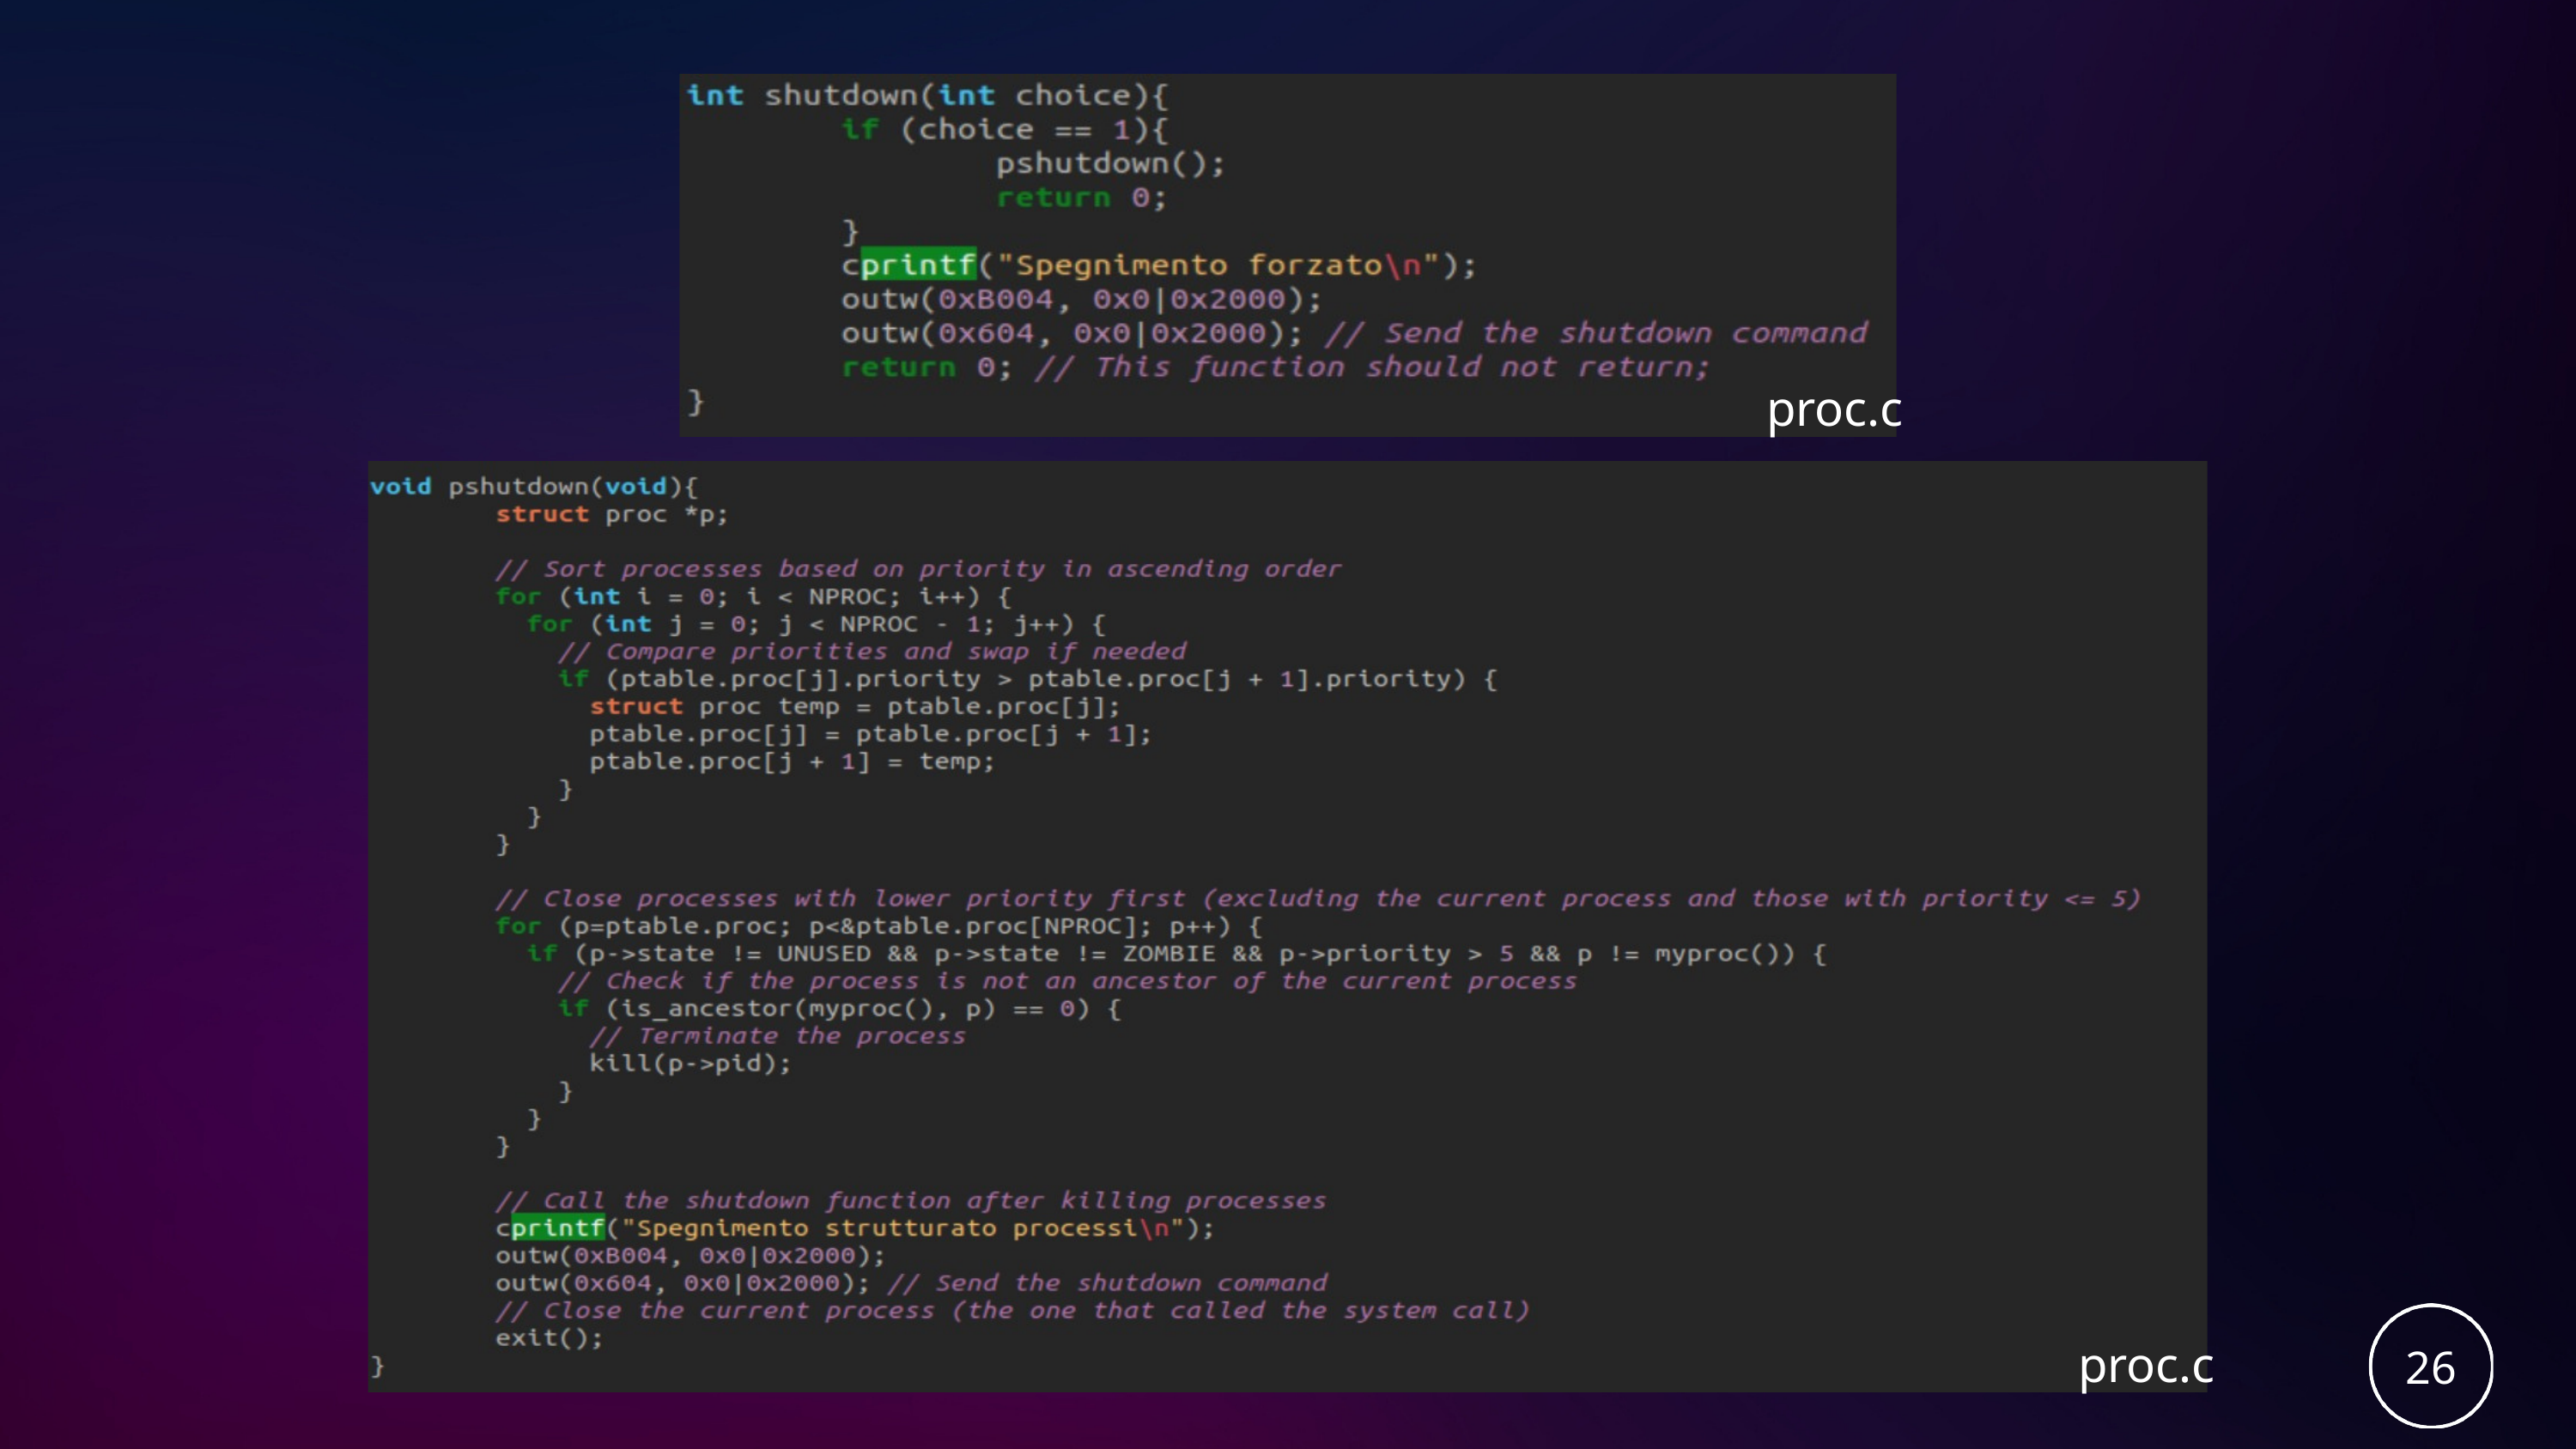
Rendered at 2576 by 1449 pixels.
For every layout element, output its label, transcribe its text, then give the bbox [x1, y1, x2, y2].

text_box 26 [2405, 1330, 2457, 1449]
text_box proc.c [1766, 368, 1932, 436]
text_box [679, 74, 1897, 437]
text_box [0, 0, 2576, 1449]
text_box [368, 461, 2208, 1392]
text_box [2368, 1303, 2494, 1428]
text_box proc.c [2077, 1324, 2245, 1392]
